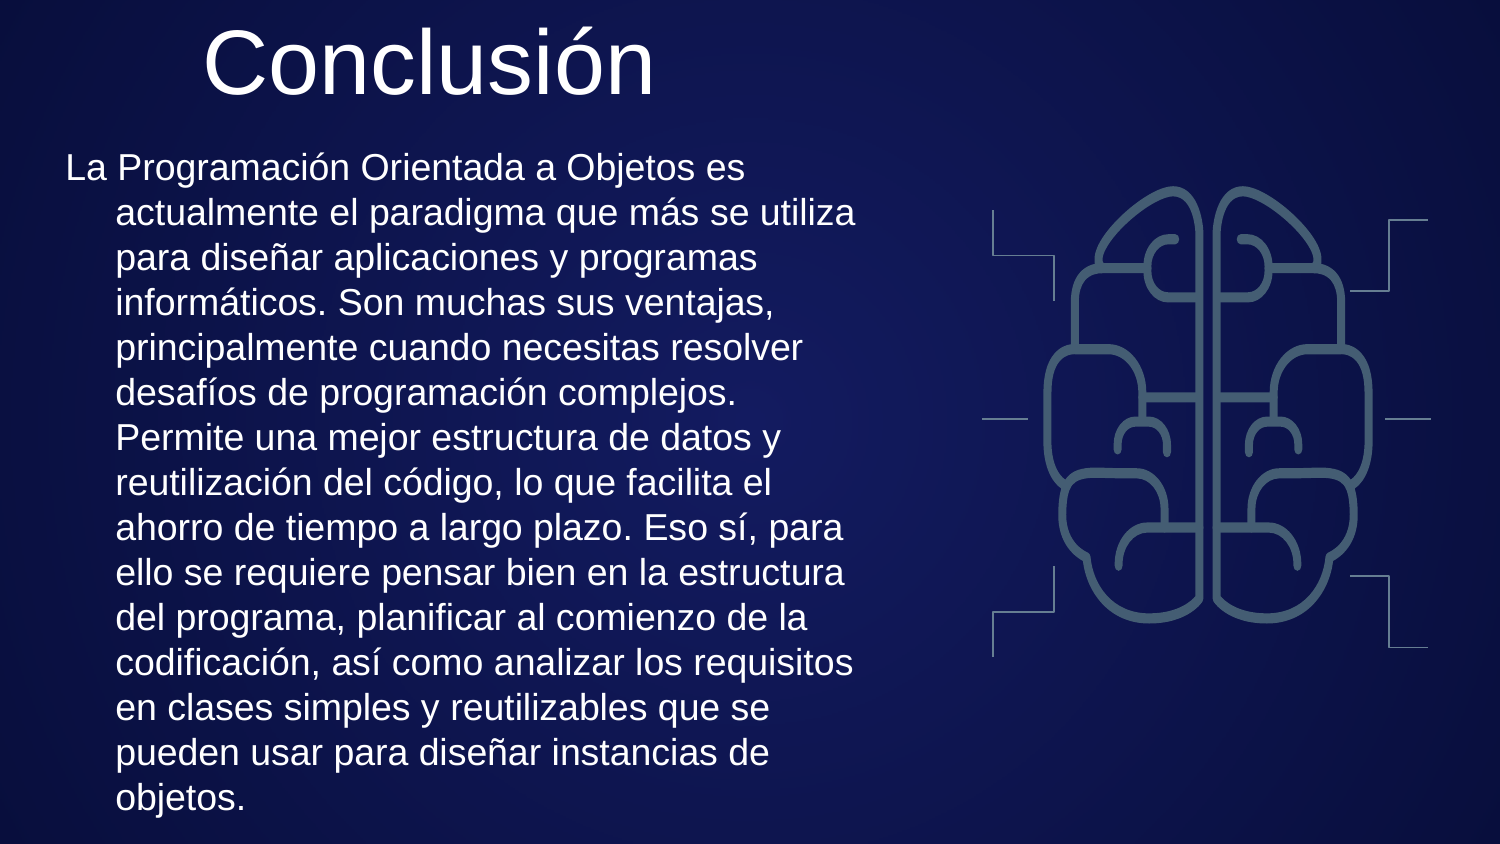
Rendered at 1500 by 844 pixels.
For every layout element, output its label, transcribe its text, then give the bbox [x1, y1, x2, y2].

subtitle La Programación Orientada a Objetos es actualmente el paradigma que más se utiliza para diseñar aplicaciones y programas informáticos. Son muchas sus ventajas, principalmente cuando necesitas resolver desafíos de programación complejos. Permite una mejor estructura de datos y reutilización del código, lo que facilita el ahorro de tiempo a largo plazo. Eso sí, para ello se requiere pensar bien en la estructura del programa, planificar al comienzo de la codificación, así como analizar los requisitos en clases simples y reutilizables que se pueden usar para diseñar instancias de objetos. [25, 127, 882, 844]
subtitle Conclusión [162, 34, 932, 128]
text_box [981, 185, 1431, 658]
picture [0, 0, 1500, 844]
